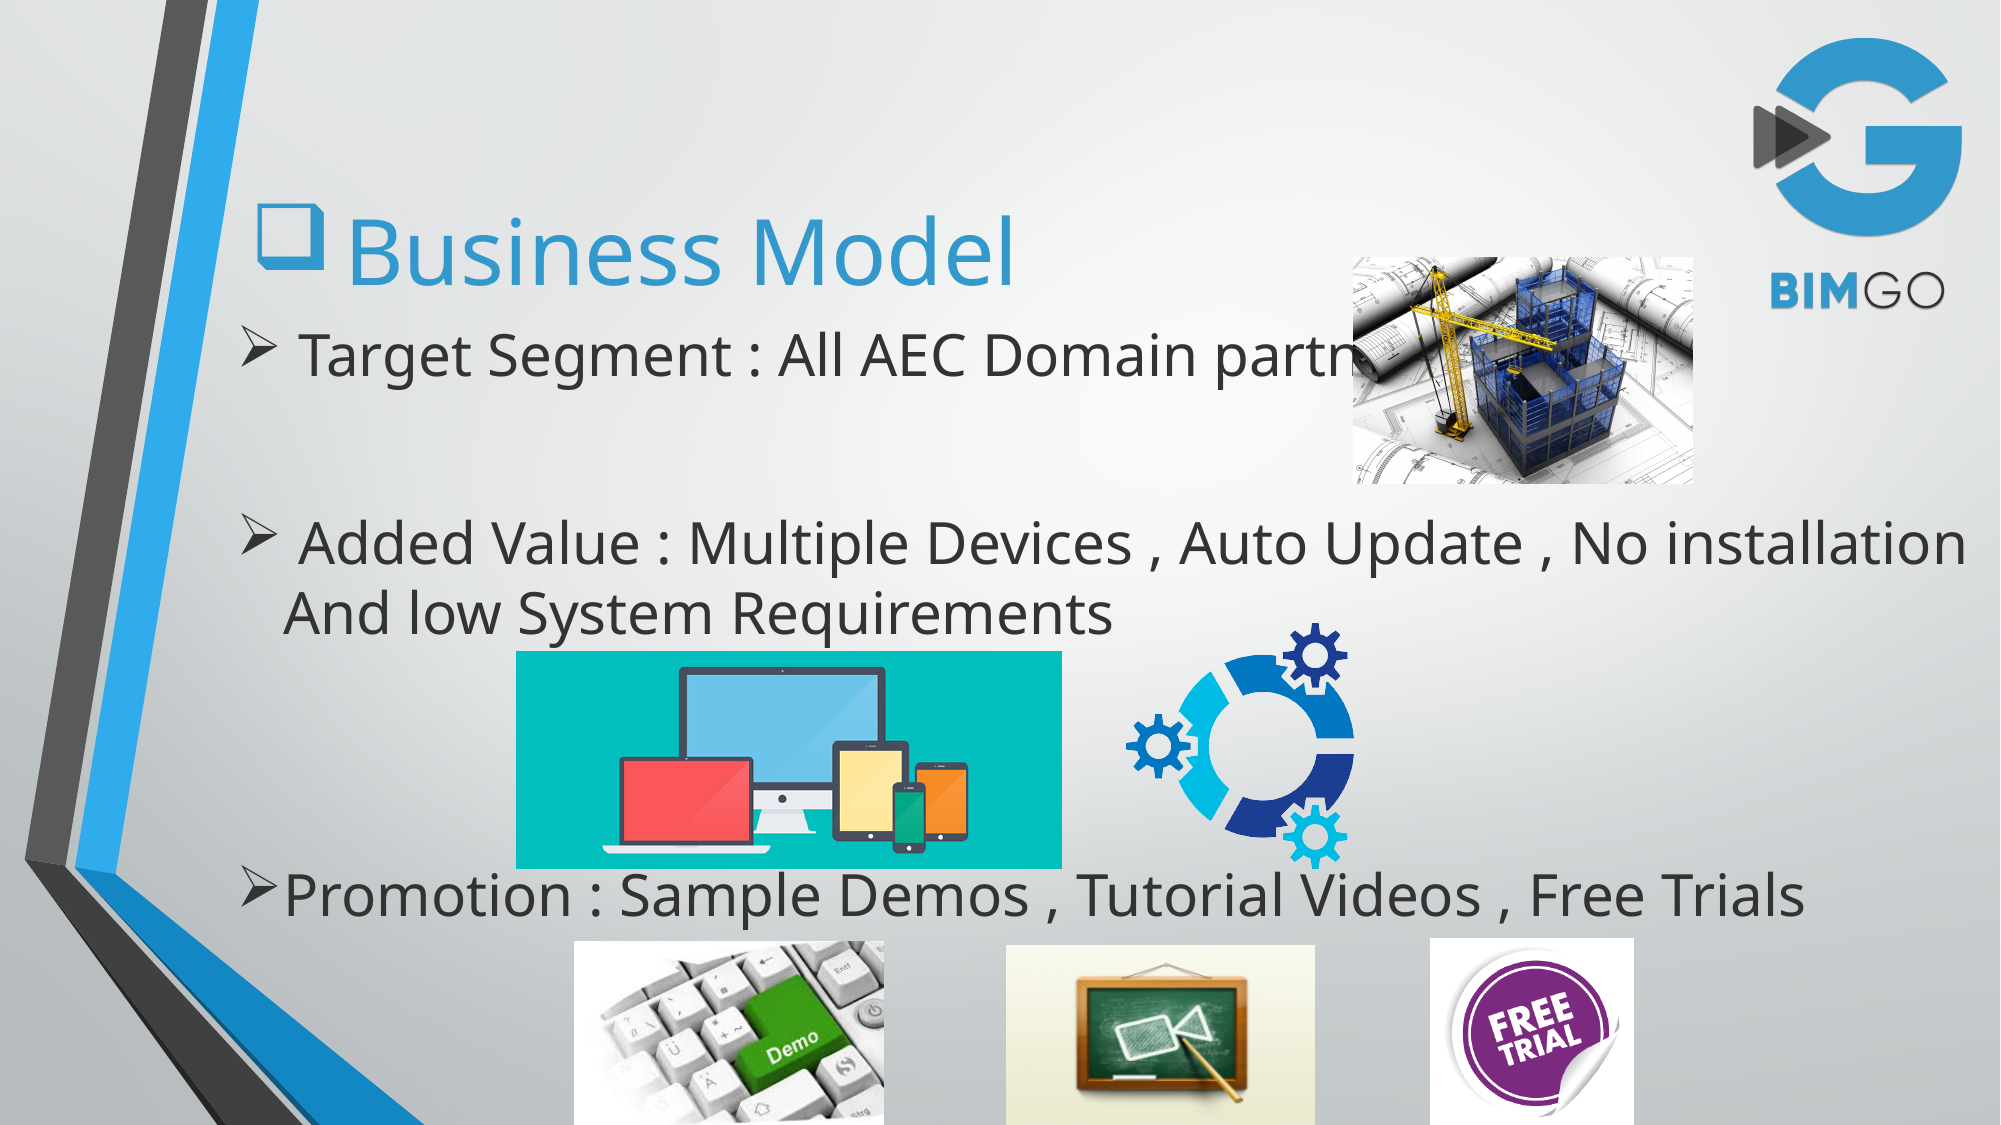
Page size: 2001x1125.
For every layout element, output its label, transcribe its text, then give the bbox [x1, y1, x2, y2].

picture [1430, 938, 1634, 1125]
picture [573, 941, 884, 1125]
picture [1747, 32, 1967, 330]
picture [1125, 623, 1354, 869]
picture [1005, 945, 1315, 1125]
title Business Model [235, 167, 1731, 297]
picture [516, 651, 1062, 869]
list Target Segment : All AEC Domain partners Added Value : Multiple Devices , Auto Update , No installation And low System Requirements Promotion : Sample Demos , Tutorial Videos , Free Trials [221, 297, 2000, 950]
picture [1353, 257, 1693, 484]
